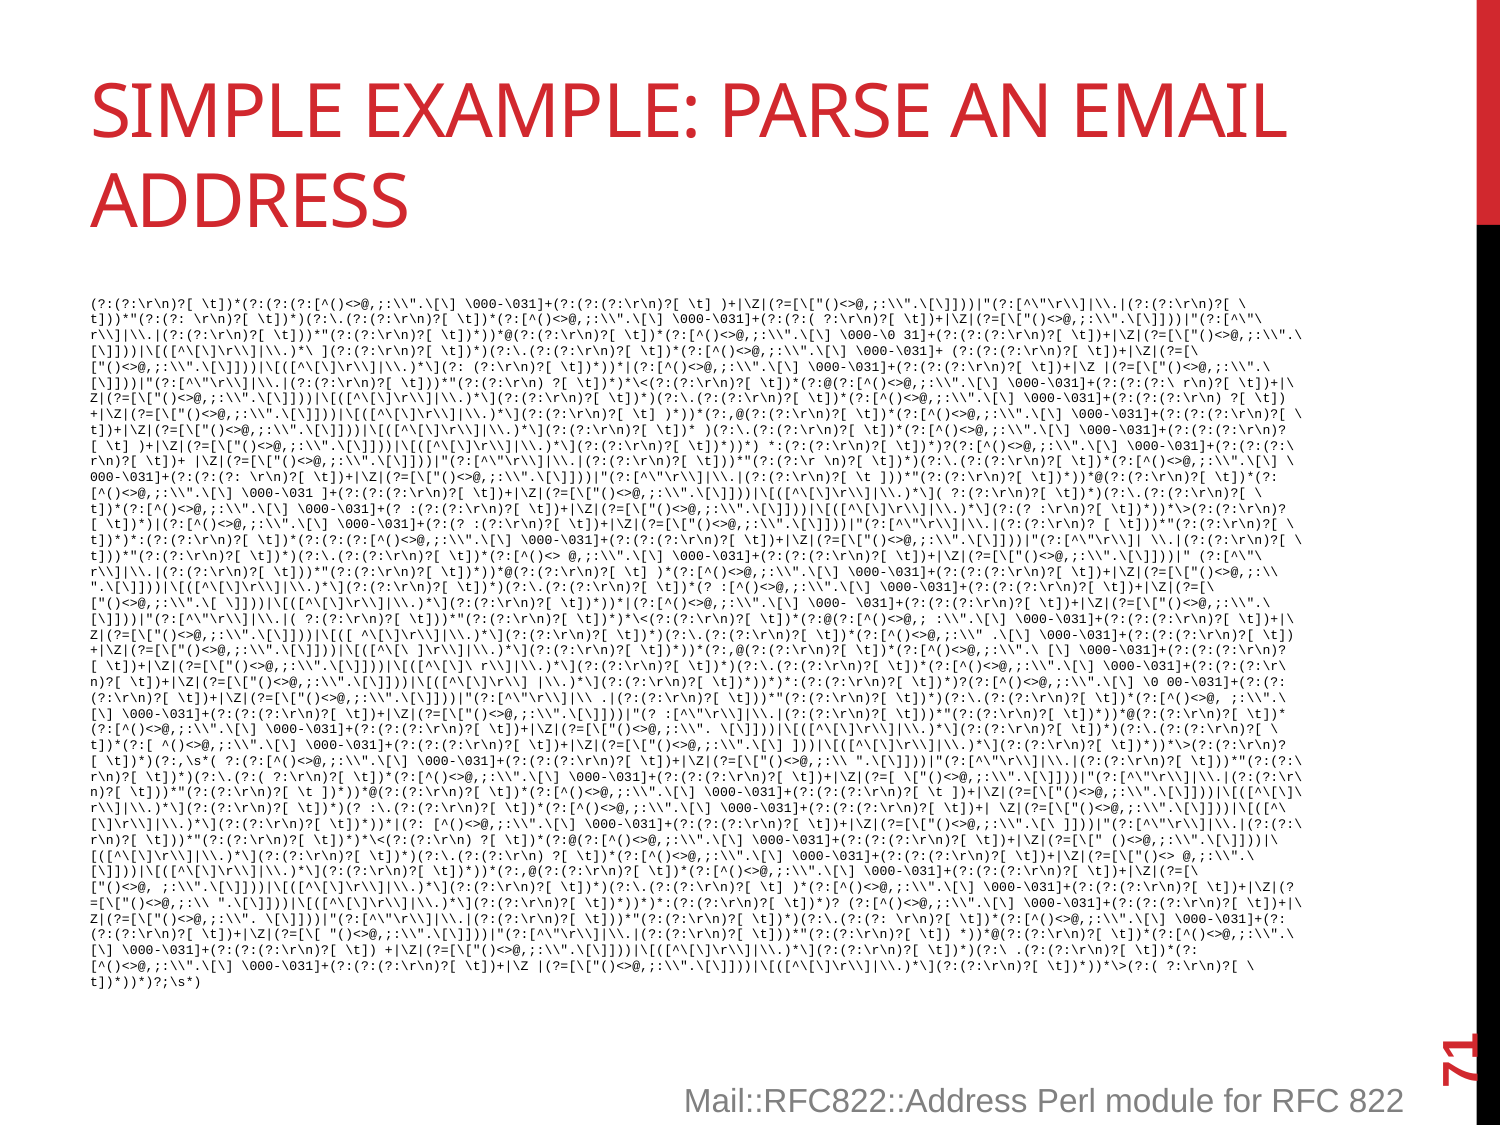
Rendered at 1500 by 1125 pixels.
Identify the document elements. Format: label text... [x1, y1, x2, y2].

slide_number 71 [1427, 887, 1488, 1104]
list (?:(?:\r\n)?[ \t])*(?:(?:(?:[^()<>@,;:\\".\[\] \000-\031]+(?:(?:(?:\r\n)?[ \t] )+|\Z|(?=[\["()<>@,;:\\".\[\]]))|"(?:[^\"\r\\]|\\.|(?:(?:\r\n)?[ \t]))*"(?:(?: \r\n)?[ \t])*)(?:\.(?:(?:\r\n)?[ \t])*(?:[^()<>@,;:\\".\[\] \000-\031]+(?:(?:( ?:\r\n)?[ \t])+|\Z|(?=[\["()<>@,;:\\".\[\]]))|"(?:[^\"\r\\]|\\.|(?:(?:\r\n)?[ \t]))*"(?:(?:\r\n)?[ \t])*))*@(?:(?:\r\n)?[ \t])*(?:[^()<>@,;:\\".\[\] \000-\0 31]+(?:(?:(?:\r\n)?[ \t])+|\Z|(?=[\["()<>@,;:\\".\[\]]))|\[([^\[\]\r\\]|\\.)*\ ](?:(?:\r\n)?[ \t])*)(?:\.(?:(?:\r\n)?[ \t])*(?:[^()<>@,;:\\".\[\] \000-\031]+ (?:(?:(?:\r\n)?[ \t])+|\Z|(?=[\["()<>@,;:\\".\[\]]))|\[([^\[\]\r\\]|\\.)*\](?: (?:\r\n)?[ \t])*))*|(?:[^()<>@,;:\\".\[\] \000-\031]+(?:(?:(?:\r\n)?[ \t])+|\Z |(?=[\["()<>@,;:\\".\[\]]))|"(?:[^\"\r\\]|\\.|(?:(?:\r\n)?[ \t]))*"(?:(?:\r\n) ?[ \t])*)*\<(?:(?:\r\n)?[ \t])*(?:@(?:[^()<>@,;:\\".\[\] \000-\031]+(?:(?:(?:\ r\n)?[ \t])+|\Z|(?=[\["()<>@,;:\\".\[\]]))|\[([^\[\]\r\\]|\\.)*\](?:(?:\r\n)?[ \t])*)(?:\.(?:(?:\r\n)?[ \t])*(?:[^()<>@,;:\\".\[\] \000-\031]+(?:(?:(?:\r\n) ?[ \t])+|\Z|(?=[\["()<>@,;:\\".\[\]]))|\[([^\[\]\r\\]|\\.)*\](?:(?:\r\n)?[ \t] )*))*(?:,@(?:(?:\r\n)?[ \t])*(?:[^()<>@,;:\\".\[\] \000-\031]+(?:(?:(?:\r\n)?[ \t])+|\Z|(?=[\["()<>@,;:\\".\[\]]))|\[([^\[\]\r\\]|\\.)*\](?:(?:\r\n)?[ \t])* )(?:\.(?:(?:\r\n)?[ \t])*(?:[^()<>@,;:\\".\[\] \000-\031]+(?:(?:(?:\r\n)?[ \t] )+|\Z|(?=[\["()<>@,;:\\".\[\]]))|\[([^\[\]\r\\]|\\.)*\](?:(?:\r\n)?[ \t])*))*) *:(?:(?:\r\n)?[ \t])*)?(?:[^()<>@,;:\\".\[\] \000-\031]+(?:(?:(?:\r\n)?[ \t])+ |\Z|(?=[\["()<>@,;:\\".\[\]]))|"(?:[^\"\r\\]|\\.|(?:(?:\r\n)?[ \t]))*"(?:(?:\r \n)?[ \t])*)(?:\.(?:(?:\r\n)?[ \t])*(?:[^()<>@,;:\\".\[\] \000-\031]+(?:(?:(?: \r\n)?[ \t])+|\Z|(?=[\["()<>@,;:\\".\[\]]))|"(?:[^\"\r\\]|\\.|(?:(?:\r\n)?[ \t ]))*"(?:(?:\r\n)?[ \t])*))*@(?:(?:\r\n)?[ \t])*(?:[^()<>@,;:\\".\[\] \000-\031 ]+(?:(?:(?:\r\n)?[ \t])+|\Z|(?=[\["()<>@,;:\\".\[\]]))|\[([^\[\]\r\\]|\\.)*\]( ?:(?:\r\n)?[ \t])*)(?:\.(?:(?:\r\n)?[ \t])*(?:[^()<>@,;:\\".\[\] \000-\031]+(? :(?:(?:\r\n)?[ \t])+|\Z|(?=[\["()<>@,;:\\".\[\]]))|\[([^\[\]\r\\]|\\.)*\](?:(? :\r\n)?[ \t])*))*\>(?:(?:\r\n)?[ \t])*)|(?:[^()<>@,;:\\".\[\] \000-\031]+(?:(? :(?:\r\n)?[ \t])+|\Z|(?=[\["()<>@,;:\\".\[\]]))|"(?:[^\"\r\\]|\\.|(?:(?:\r\n)? [ \t]))*"(?:(?:\r\n)?[ \t])*)*:(?:(?:\r\n)?[ \t])*(?:(?:(?:[^()<>@,;:\\".\[\] \000-\031]+(?:(?:(?:\r\n)?[ \t])+|\Z|(?=[\["()<>@,;:\\".\[\]]))|"(?:[^\"\r\\]| \\.|(?:(?:\r\n)?[ \t]))*"(?:(?:\r\n)?[ \t])*)(?:\.(?:(?:\r\n)?[ \t])*(?:[^()<> @,;:\\".\[\] \000-\031]+(?:(?:(?:\r\n)?[ \t])+|\Z|(?=[\["()<>@,;:\\".\[\]]))|" (?:[^\"\r\\]|\\.|(?:(?:\r\n)?[ \t]))*"(?:(?:\r\n)?[ \t])*))*@(?:(?:\r\n)?[ \t] )*(?:[^()<>@,;:\\".\[\] \000-\031]+(?:(?:(?:\r\n)?[ \t])+|\Z|(?=[\["()<>@,;:\\ ".\[\]]))|\[([^\[\]\r\\]|\\.)*\](?:(?:\r\n)?[ \t])*)(?:\.(?:(?:\r\n)?[ \t])*(? :[^()<>@,;:\\".\[\] \000-\031]+(?:(?:(?:\r\n)?[ \t])+|\Z|(?=[\["()<>@,;:\\".\[ \]]))|\[([^\[\]\r\\]|\\.)*\](?:(?:\r\n)?[ \t])*))*|(?:[^()<>@,;:\\".\[\] \000- \031]+(?:(?:(?:\r\n)?[ \t])+|\Z|(?=[\["()<>@,;:\\".\[\]]))|"(?:[^\"\r\\]|\\.|( ?:(?:\r\n)?[ \t]))*"(?:(?:\r\n)?[ \t])*)*\<(?:(?:\r\n)?[ \t])*(?:@(?:[^()<>@,; :\\".\[\] \000-\031]+(?:(?:(?:\r\n)?[ \t])+|\Z|(?=[\["()<>@,;:\\".\[\]]))|\[([ ^\[\]\r\\]|\\.)*\](?:(?:\r\n)?[ \t])*)(?:\.(?:(?:\r\n)?[ \t])*(?:[^()<>@,;:\\" .\[\] \000-\031]+(?:(?:(?:\r\n)?[ \t])+|\Z|(?=[\["()<>@,;:\\".\[\]]))|\[([^\[\ ]\r\\]|\\.)*\](?:(?:\r\n)?[ \t])*))*(?:,@(?:(?:\r\n)?[ \t])*(?:[^()<>@,;:\\".\ [\] \000-\031]+(?:(?:(?:\r\n)?[ \t])+|\Z|(?=[\["()<>@,;:\\".\[\]]))|\[([^\[\]\ r\\]|\\.)*\](?:(?:\r\n)?[ \t])*)(?:\.(?:(?:\r\n)?[ \t])*(?:[^()<>@,;:\\".\[\] \000-\031]+(?:(?:(?:\r\n)?[ \t])+|\Z|(?=[\["()<>@,;:\\".\[\]]))|\[([^\[\]\r\\] |\\.)*\](?:(?:\r\n)?[ \t])*))*)*:(?:(?:\r\n)?[ \t])*)?(?:[^()<>@,;:\\".\[\] \0 00-\031]+(?:(?:(?:\r\n)?[ \t])+|\Z|(?=[\["()<>@,;:\\".\[\]]))|"(?:[^\"\r\\]|\\ .|(?:(?:\r\n)?[ \t]))*"(?:(?:\r\n)?[ \t])*)(?:\.(?:(?:\r\n)?[ \t])*(?:[^()<>@, ;:\\".\[\] \000-\031]+(?:(?:(?:\r\n)?[ \t])+|\Z|(?=[\["()<>@,;:\\".\[\]]))|"(? :[^\"\r\\]|\\.|(?:(?:\r\n)?[ \t]))*"(?:(?:\r\n)?[ \t])*))*@(?:(?:\r\n)?[ \t])* (?:[^()<>@,;:\\".\[\] \000-\031]+(?:(?:(?:\r\n)?[ \t])+|\Z|(?=[\["()<>@,;:\\". \[\]]))|\[([^\[\]\r\\]|\\.)*\](?:(?:\r\n)?[ \t])*)(?:\.(?:(?:\r\n)?[ \t])*(?:[ ^()<>@,;:\\".\[\] \000-\031]+(?:(?:(?:\r\n)?[ \t])+|\Z|(?=[\["()<>@,;:\\".\[\] ]))|\[([^\[\]\r\\]|\\.)*\](?:(?:\r\n)?[ \t])*))*\>(?:(?:\r\n)?[ \t])*)(?:,\s*( ?:(?:[^()<>@,;:\\".\[\] \000-\031]+(?:(?:(?:\r\n)?[ \t])+|\Z|(?=[\["()<>@,;:\\ ".\[\]]))|"(?:[^\"\r\\]|\\.|(?:(?:\r\n)?[ \t]))*"(?:(?:\r\n)?[ \t])*)(?:\.(?:( ?:\r\n)?[ \t])*(?:[^()<>@,;:\\".\[\] \000-\031]+(?:(?:(?:\r\n)?[ \t])+|\Z|(?=[ \["()<>@,;:\\".\[\]]))|"(?:[^\"\r\\]|\\.|(?:(?:\r\n)?[ \t]))*"(?:(?:\r\n)?[ \t ])*))*@(?:(?:\r\n)?[ \t])*(?:[^()<>@,;:\\".\[\] \000-\031]+(?:(?:(?:\r\n)?[ \t ])+|\Z|(?=[\["()<>@,;:\\".\[\]]))|\[([^\[\]\r\\]|\\.)*\](?:(?:\r\n)?[ \t])*)(? :\.(?:(?:\r\n)?[ \t])*(?:[^()<>@,;:\\".\[\] \000-\031]+(?:(?:(?:\r\n)?[ \t])+| \Z|(?=[\["()<>@,;:\\".\[\]]))|\[([^\[\]\r\\]|\\.)*\](?:(?:\r\n)?[ \t])*))*|(?: [^()<>@,;:\\".\[\] \000-\031]+(?:(?:(?:\r\n)?[ \t])+|\Z|(?=[\["()<>@,;:\\".\[\ ]]))|"(?:[^\"\r\\]|\\.|(?:(?:\r\n)?[ \t]))*"(?:(?:\r\n)?[ \t])*)*\<(?:(?:\r\n) ?[ \t])*(?:@(?:[^()<>@,;:\\".\[\] \000-\031]+(?:(?:(?:\r\n)?[ \t])+|\Z|(?=[\[" ()<>@,;:\\".\[\]]))|\[([^\[\]\r\\]|\\.)*\](?:(?:\r\n)?[ \t])*)(?:\.(?:(?:\r\n) ?[ \t])*(?:[^()<>@,;:\\".\[\] \000-\031]+(?:(?:(?:\r\n)?[ \t])+|\Z|(?=[\["()<> @,;:\\".\[\]]))|\[([^\[\]\r\\]|\\.)*\](?:(?:\r\n)?[ \t])*))*(?:,@(?:(?:\r\n)?[ \t])*(?:[^()<>@,;:\\".\[\] \000-\031]+(?:(?:(?:\r\n)?[ \t])+|\Z|(?=[\["()<>@, ;:\\".\[\]]))|\[([^\[\]\r\\]|\\.)*\](?:(?:\r\n)?[ \t])*)(?:\.(?:(?:\r\n)?[ \t] )*(?:[^()<>@,;:\\".\[\] \000-\031]+(?:(?:(?:\r\n)?[ \t])+|\Z|(?=[\["()<>@,;:\\ ".\[\]]))|\[([^\[\]\r\\]|\\.)*\](?:(?:\r\n)?[ \t])*))*)*:(?:(?:\r\n)?[ \t])*)? (?:[^()<>@,;:\\".\[\] \000-\031]+(?:(?:(?:\r\n)?[ \t])+|\Z|(?=[\["()<>@,;:\\". \[\]]))|"(?:[^\"\r\\]|\\.|(?:(?:\r\n)?[ \t]))*"(?:(?:\r\n)?[ \t])*)(?:\.(?:(?: \r\n)?[ \t])*(?:[^()<>@,;:\\".\[\] \000-\031]+(?:(?:(?:\r\n)?[ \t])+|\Z|(?=[\[ "()<>@,;:\\".\[\]]))|"(?:[^\"\r\\]|\\.|(?:(?:\r\n)?[ \t]))*"(?:(?:\r\n)?[ \t]) *))*@(?:(?:\r\n)?[ \t])*(?:[^()<>@,;:\\".\[\] \000-\031]+(?:(?:(?:\r\n)?[ \t]) +|\Z|(?=[\["()<>@,;:\\".\[\]]))|\[([^\[\]\r\\]|\\.)*\](?:(?:\r\n)?[ \t])*)(?:\ .(?:(?:\r\n)?[ \t])*(?:[^()<>@,;:\\".\[\] \000-\031]+(?:(?:(?:\r\n)?[ \t])+|\Z |(?=[\["()<>@,;:\\".\[\]]))|\[([^\[\]\r\\]|\\.)*\](?:(?:\r\n)?[ \t])*))*\>(?:( ?:\r\n)?[ \t])*))*)?;\s*) [75, 287, 1325, 1005]
title Simple Example: Parse an Email Address [75, 25, 1325, 250]
text_box Mail::RFC822::Address Perl module for RFC 822 [608, 1071, 1421, 1125]
